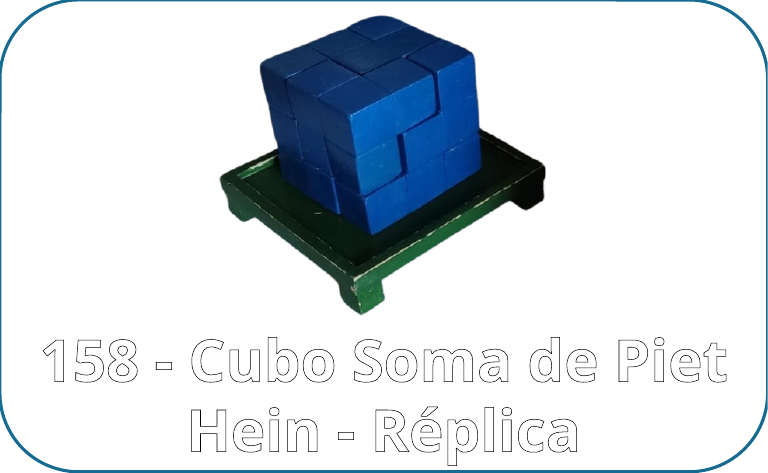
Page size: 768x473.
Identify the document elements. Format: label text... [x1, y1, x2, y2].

text_box 158 - Cubo Soma de Piet Hein - Réplica [0, 315, 768, 471]
picture [218, 0, 550, 317]
